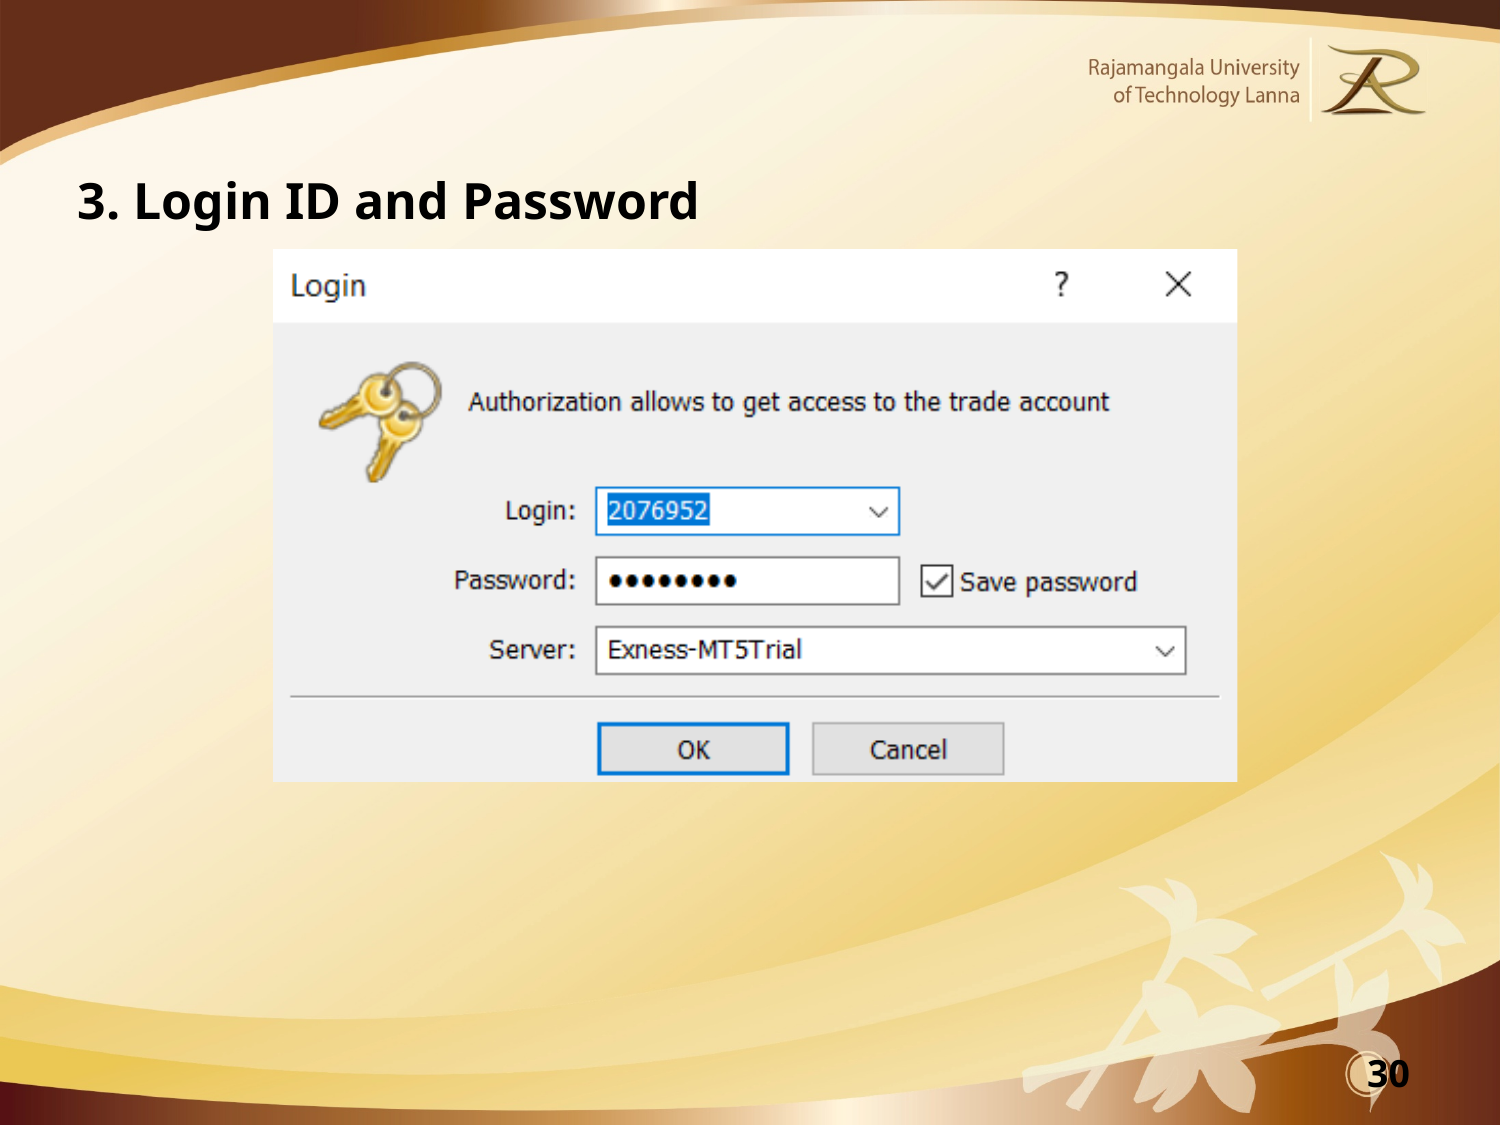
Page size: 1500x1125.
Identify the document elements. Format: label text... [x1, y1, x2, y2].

picture [0, 0, 1500, 1125]
text_box 3. Login ID and Password [62, 161, 1500, 237]
slide_number 30 [1074, 1042, 1425, 1103]
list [272, 249, 1238, 783]
